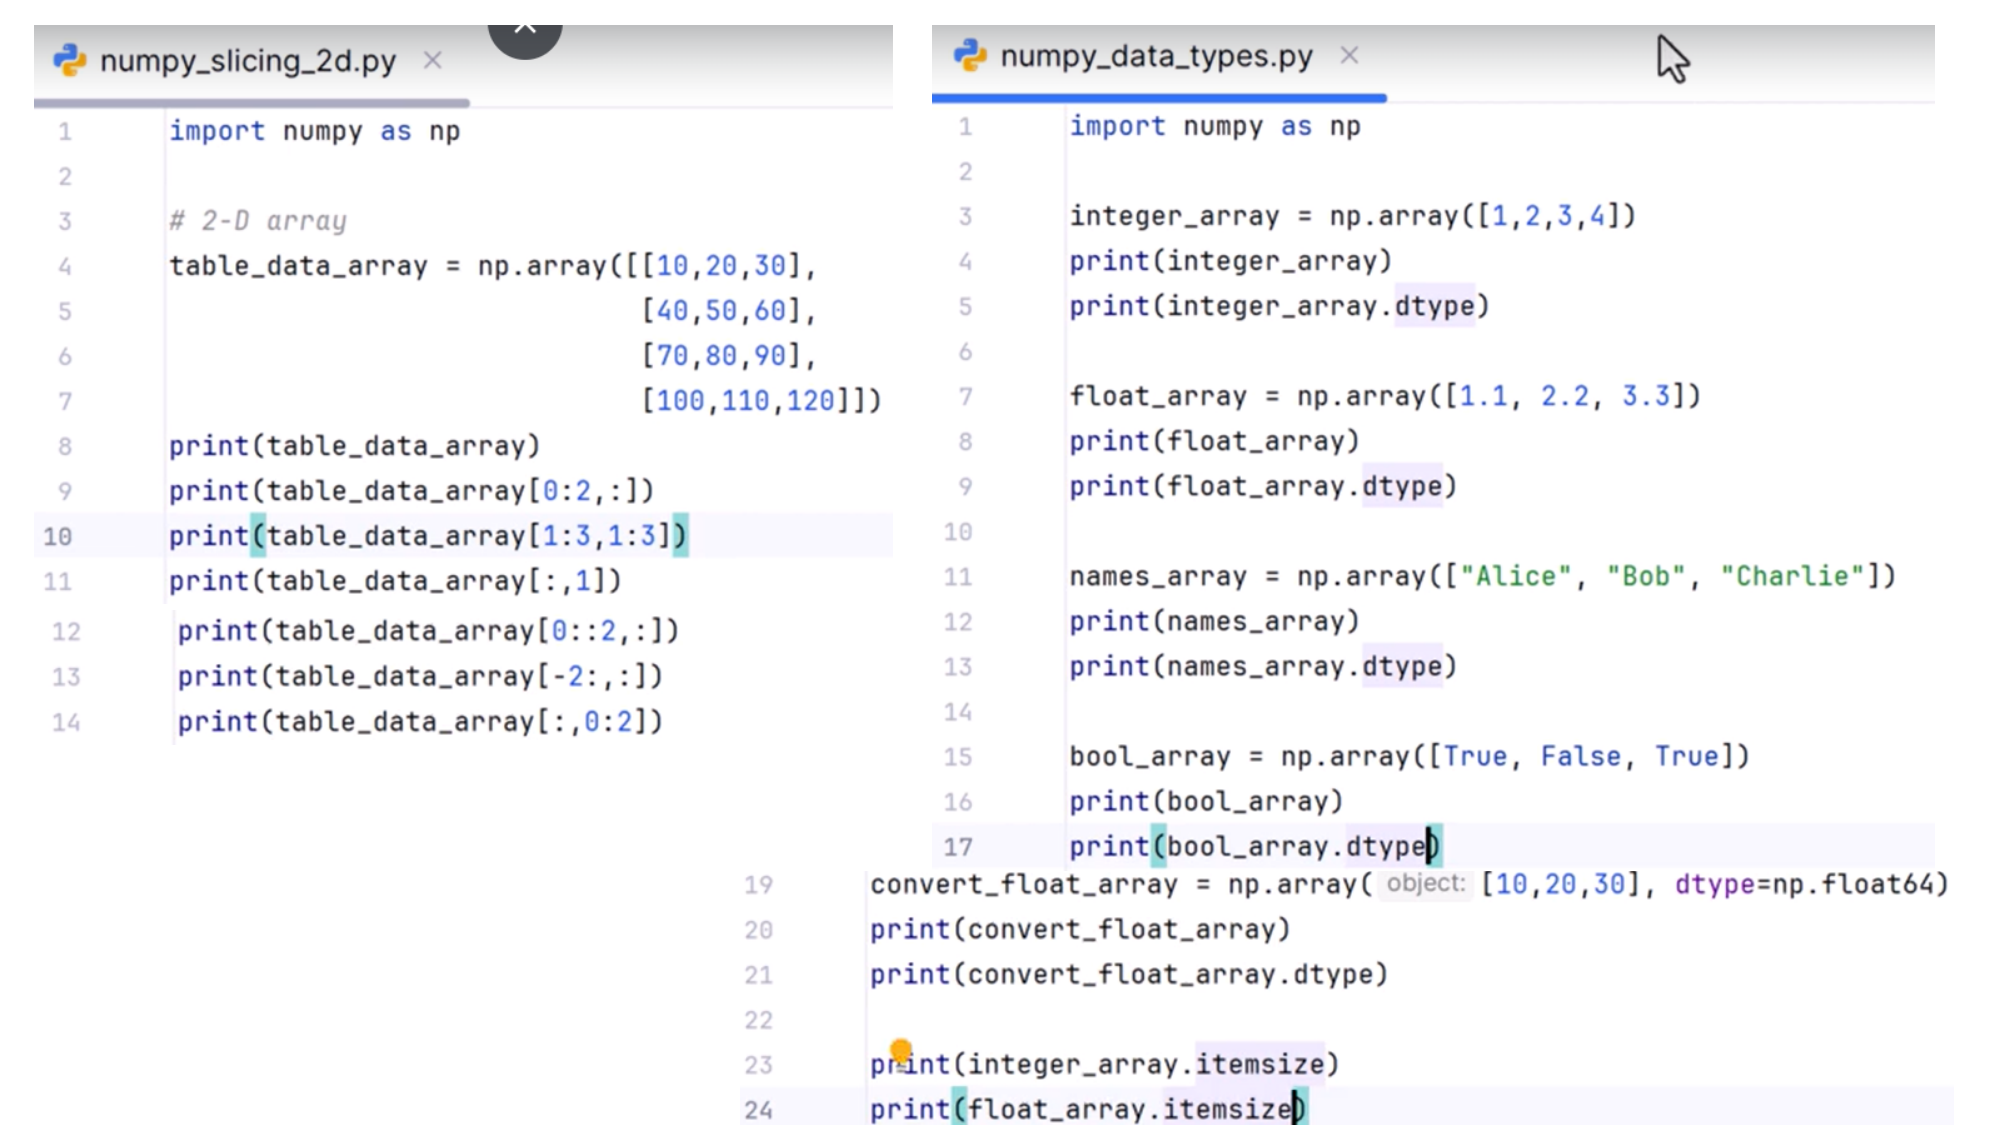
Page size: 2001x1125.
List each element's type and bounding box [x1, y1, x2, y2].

picture [33, 24, 894, 605]
picture [740, 24, 1955, 1125]
picture [33, 610, 694, 745]
